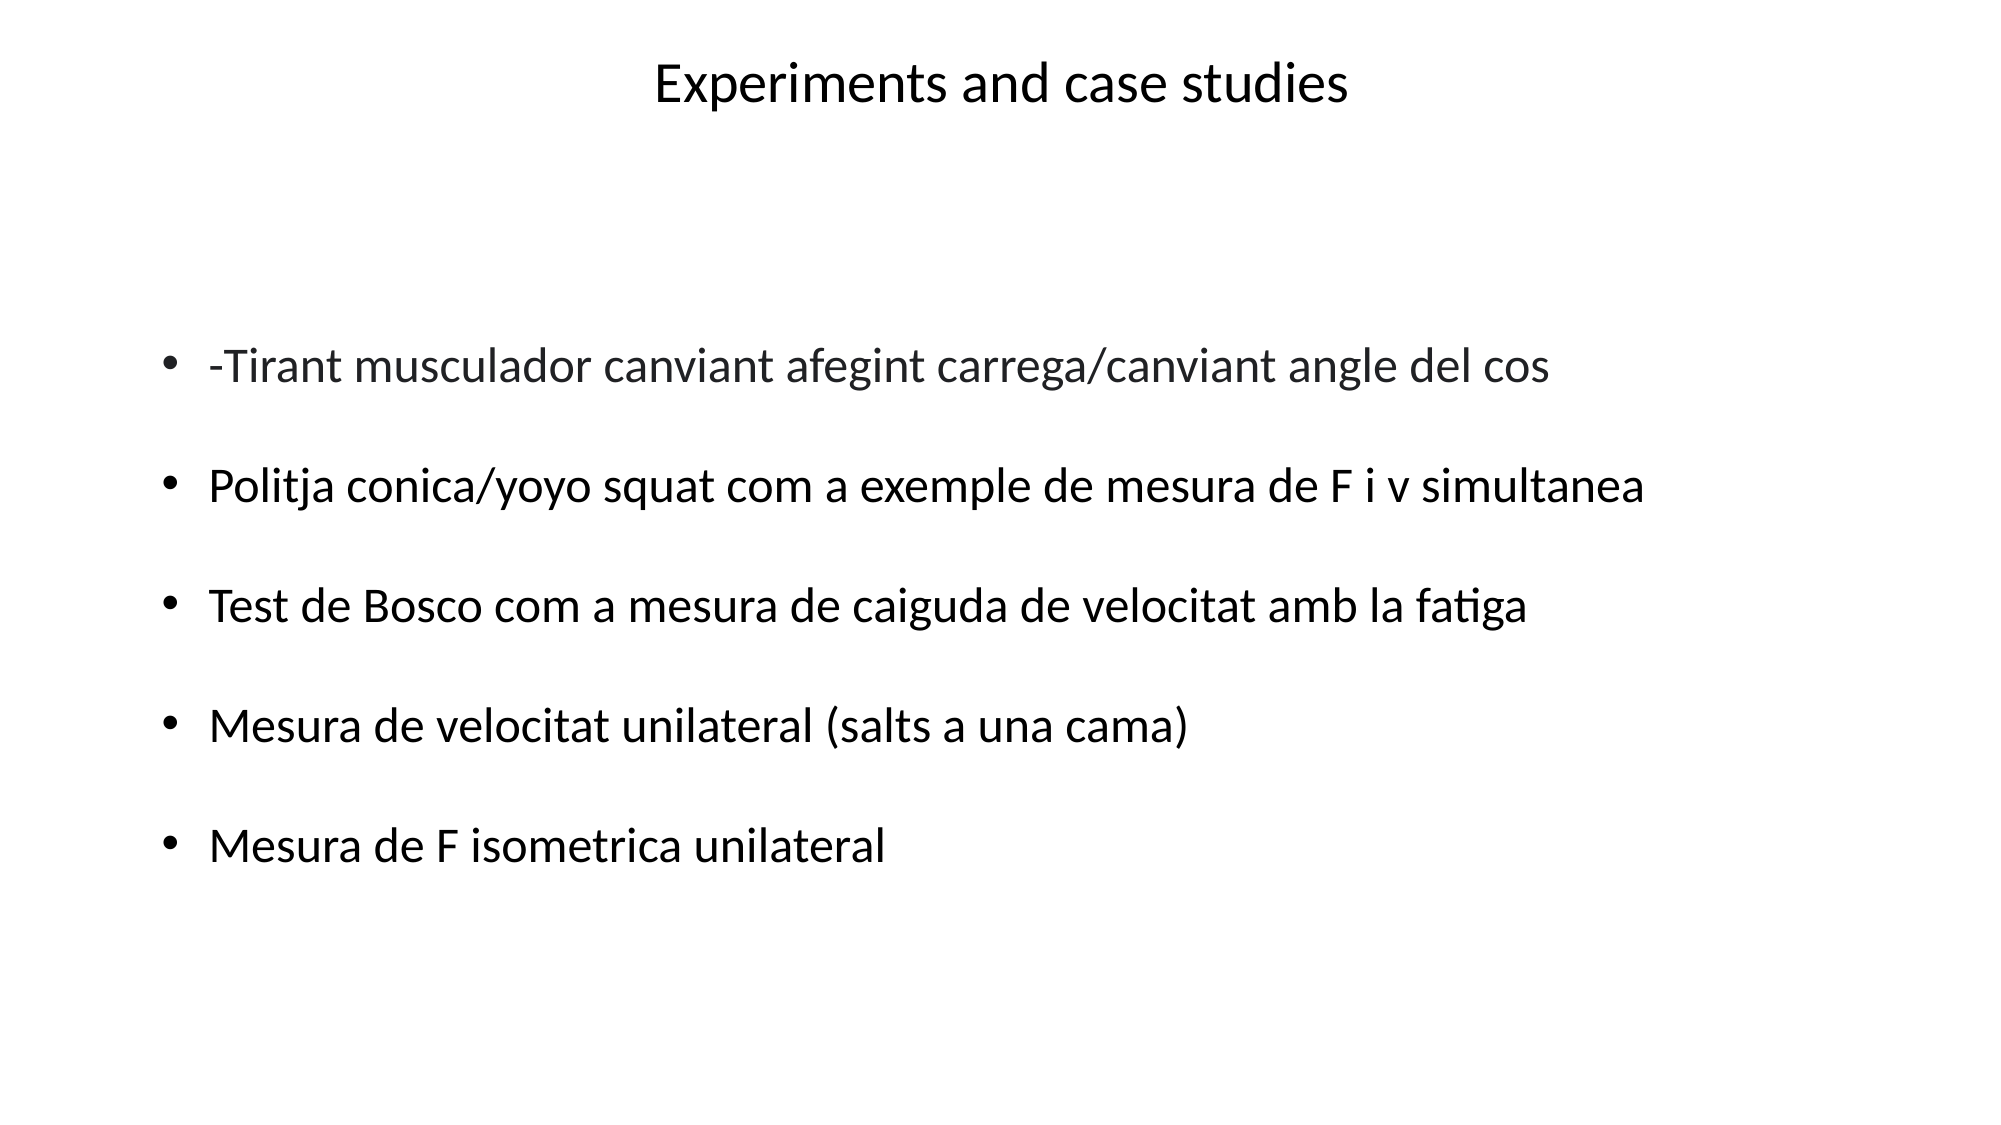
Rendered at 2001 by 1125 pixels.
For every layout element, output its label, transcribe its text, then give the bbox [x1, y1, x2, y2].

text_box -Tirant musculador canviant afegint carrega/canviant angle del cos Politja conica/yoyo squat com a exemple de mesura de F i v simultanea Test de Bosco com a mesura de caiguda de velocitat amb la fatiga Mesura de velocitat unilateral (salts a una cama) Mesura de F isometrica unilateral [146, 324, 1778, 1000]
text_box Experiments and case studies [636, 37, 1369, 122]
